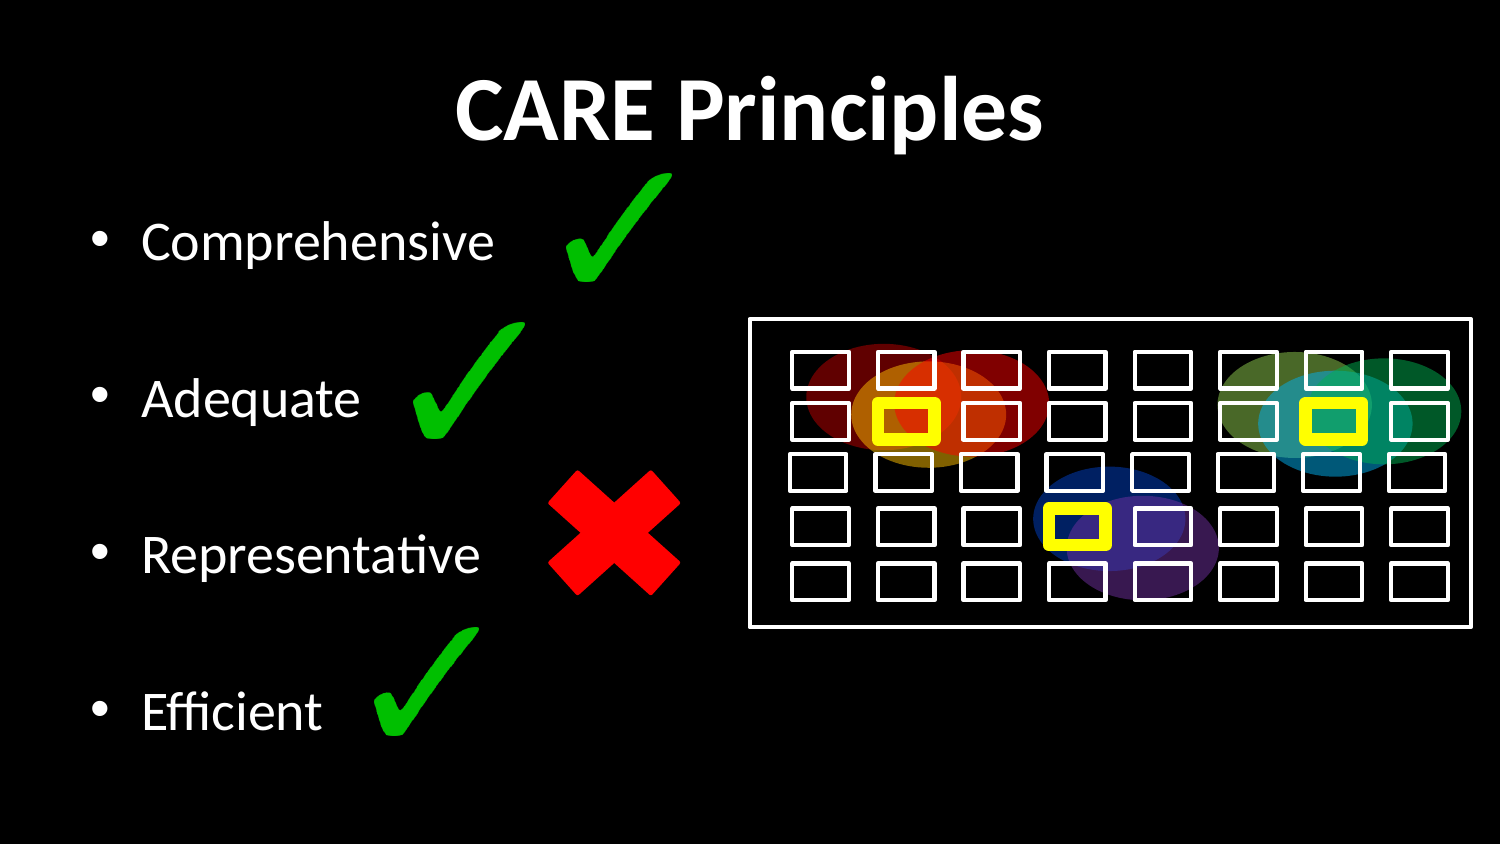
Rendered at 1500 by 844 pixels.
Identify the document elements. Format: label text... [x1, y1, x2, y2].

picture [412, 322, 525, 439]
picture [566, 172, 672, 283]
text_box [749, 318, 1471, 628]
list Comprehensive Adequate Representative Efficient [75, 196, 1425, 754]
text_box [548, 470, 681, 596]
picture [374, 627, 479, 736]
title CARE Principles [75, 33, 1425, 175]
